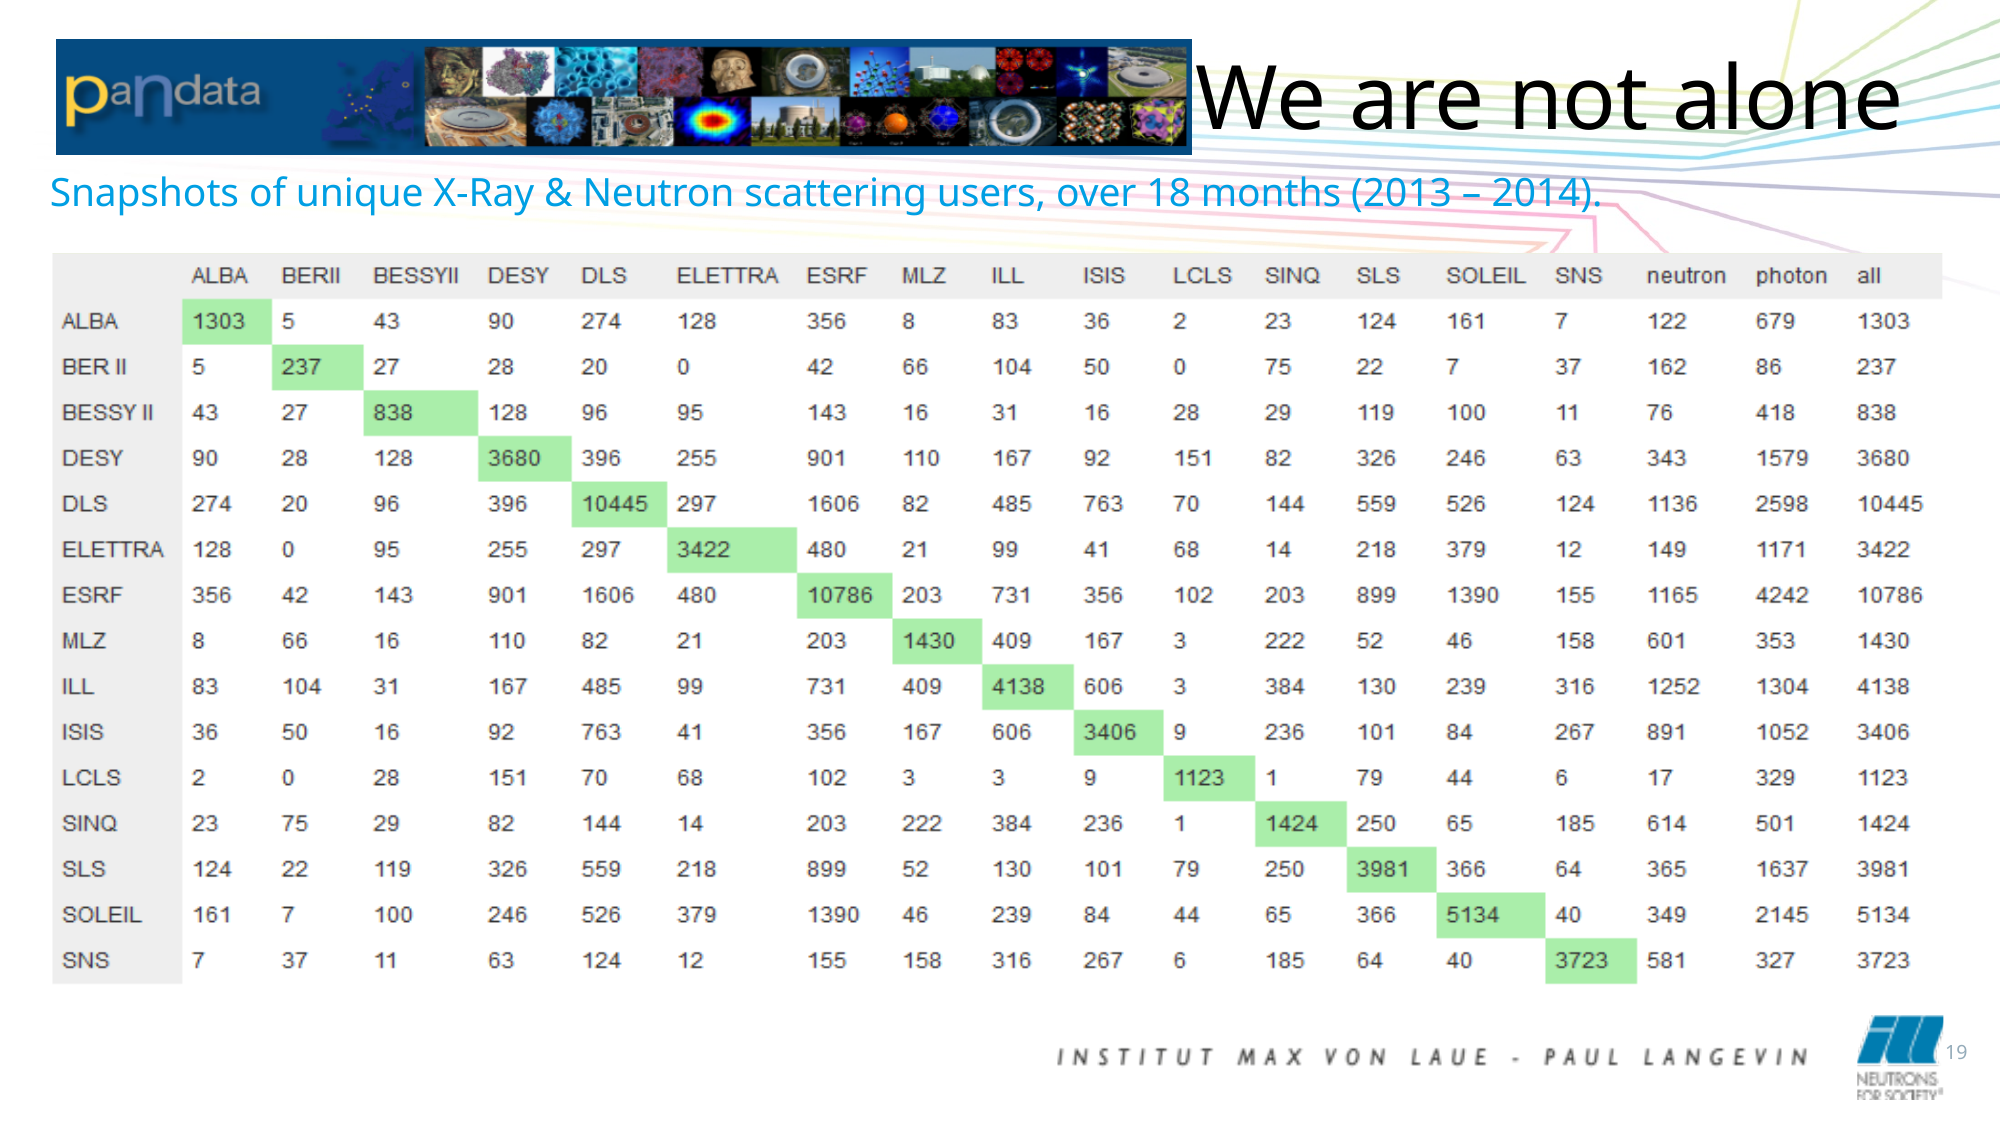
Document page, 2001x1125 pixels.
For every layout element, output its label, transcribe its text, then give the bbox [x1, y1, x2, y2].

list We are not alone [1180, 33, 1983, 154]
picture [0, 0, 2000, 1125]
list Snapshots of unique X-Ray & Neutron scattering users, over 18 months (2013 – 2014). [35, 159, 1943, 228]
